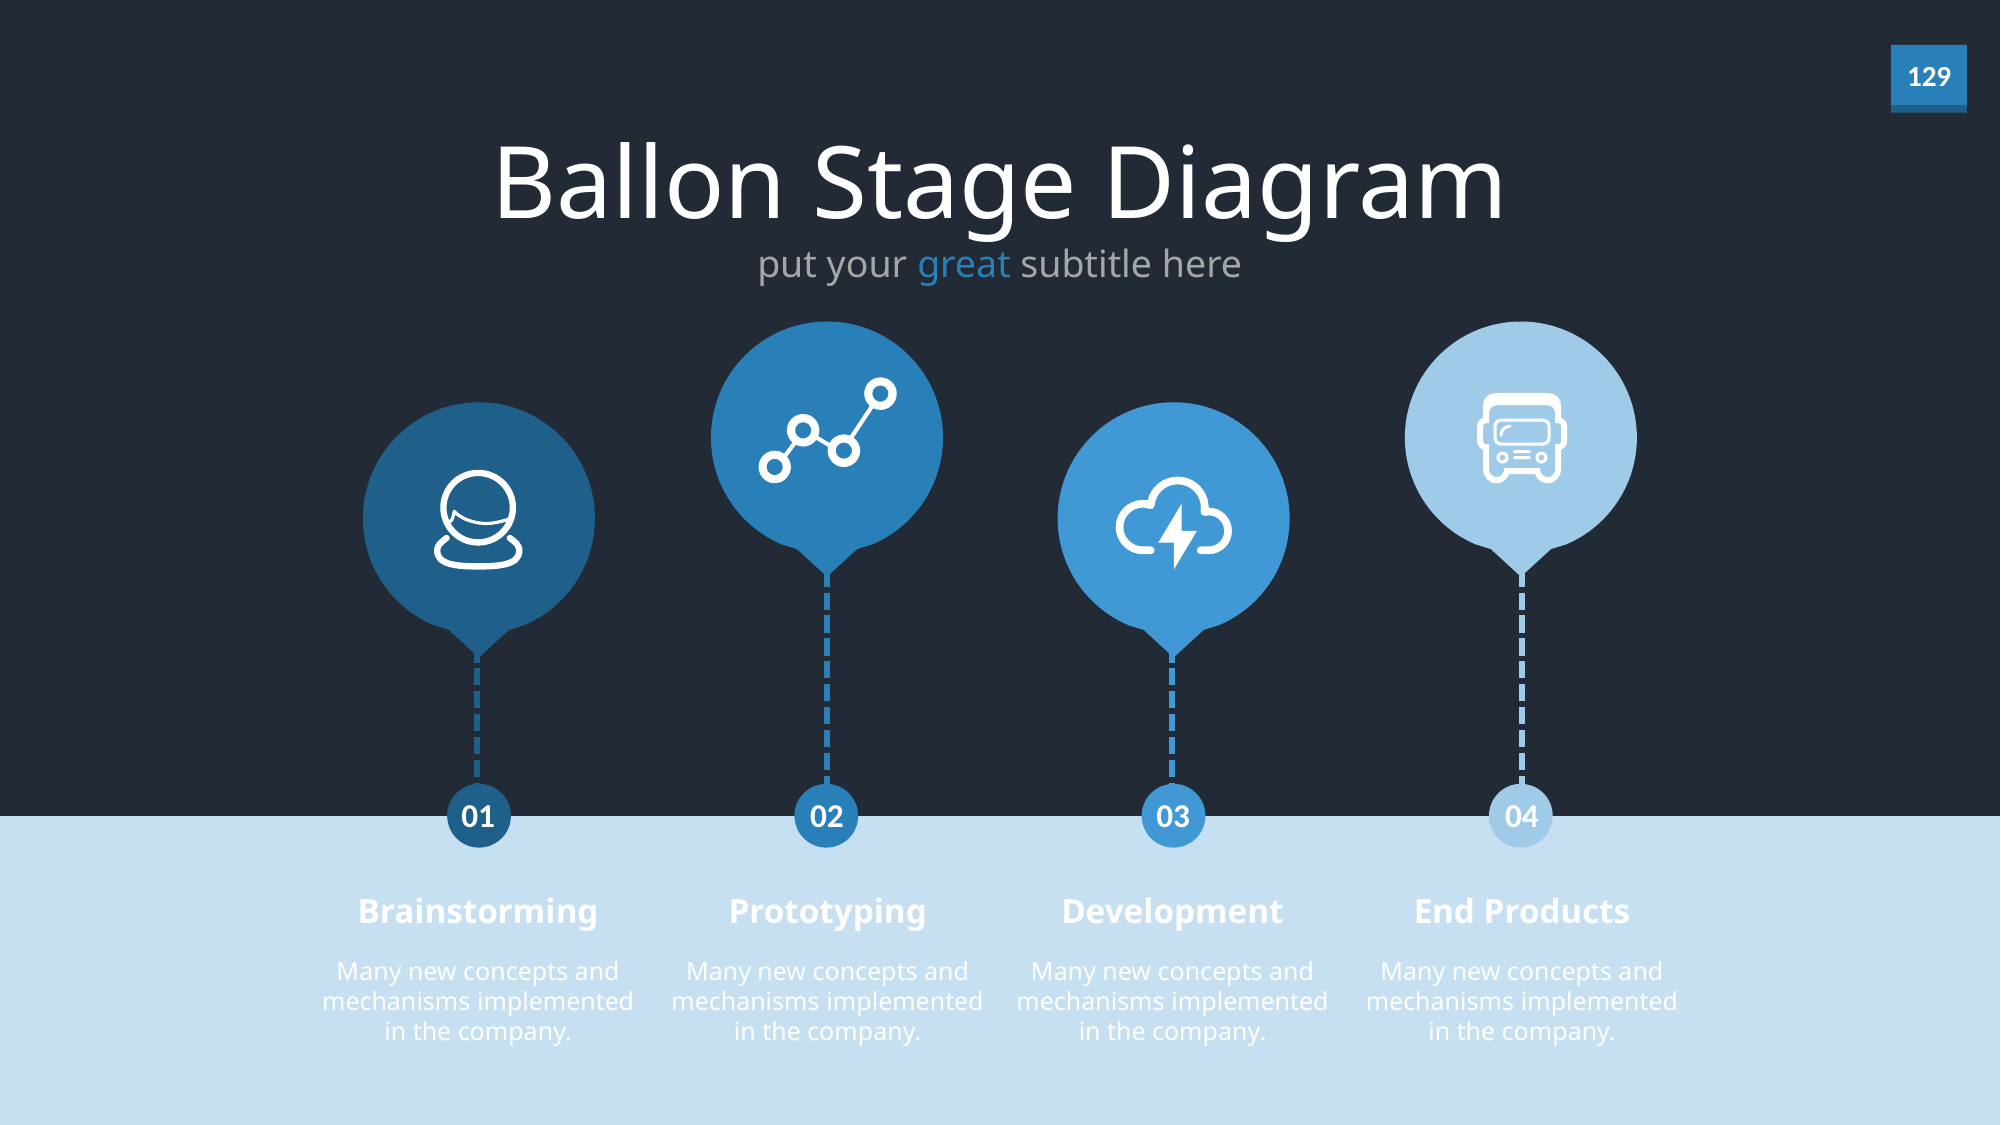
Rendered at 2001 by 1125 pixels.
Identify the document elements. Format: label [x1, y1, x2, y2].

text_box [476, 111, 1524, 293]
text_box [0, 320, 2000, 1125]
